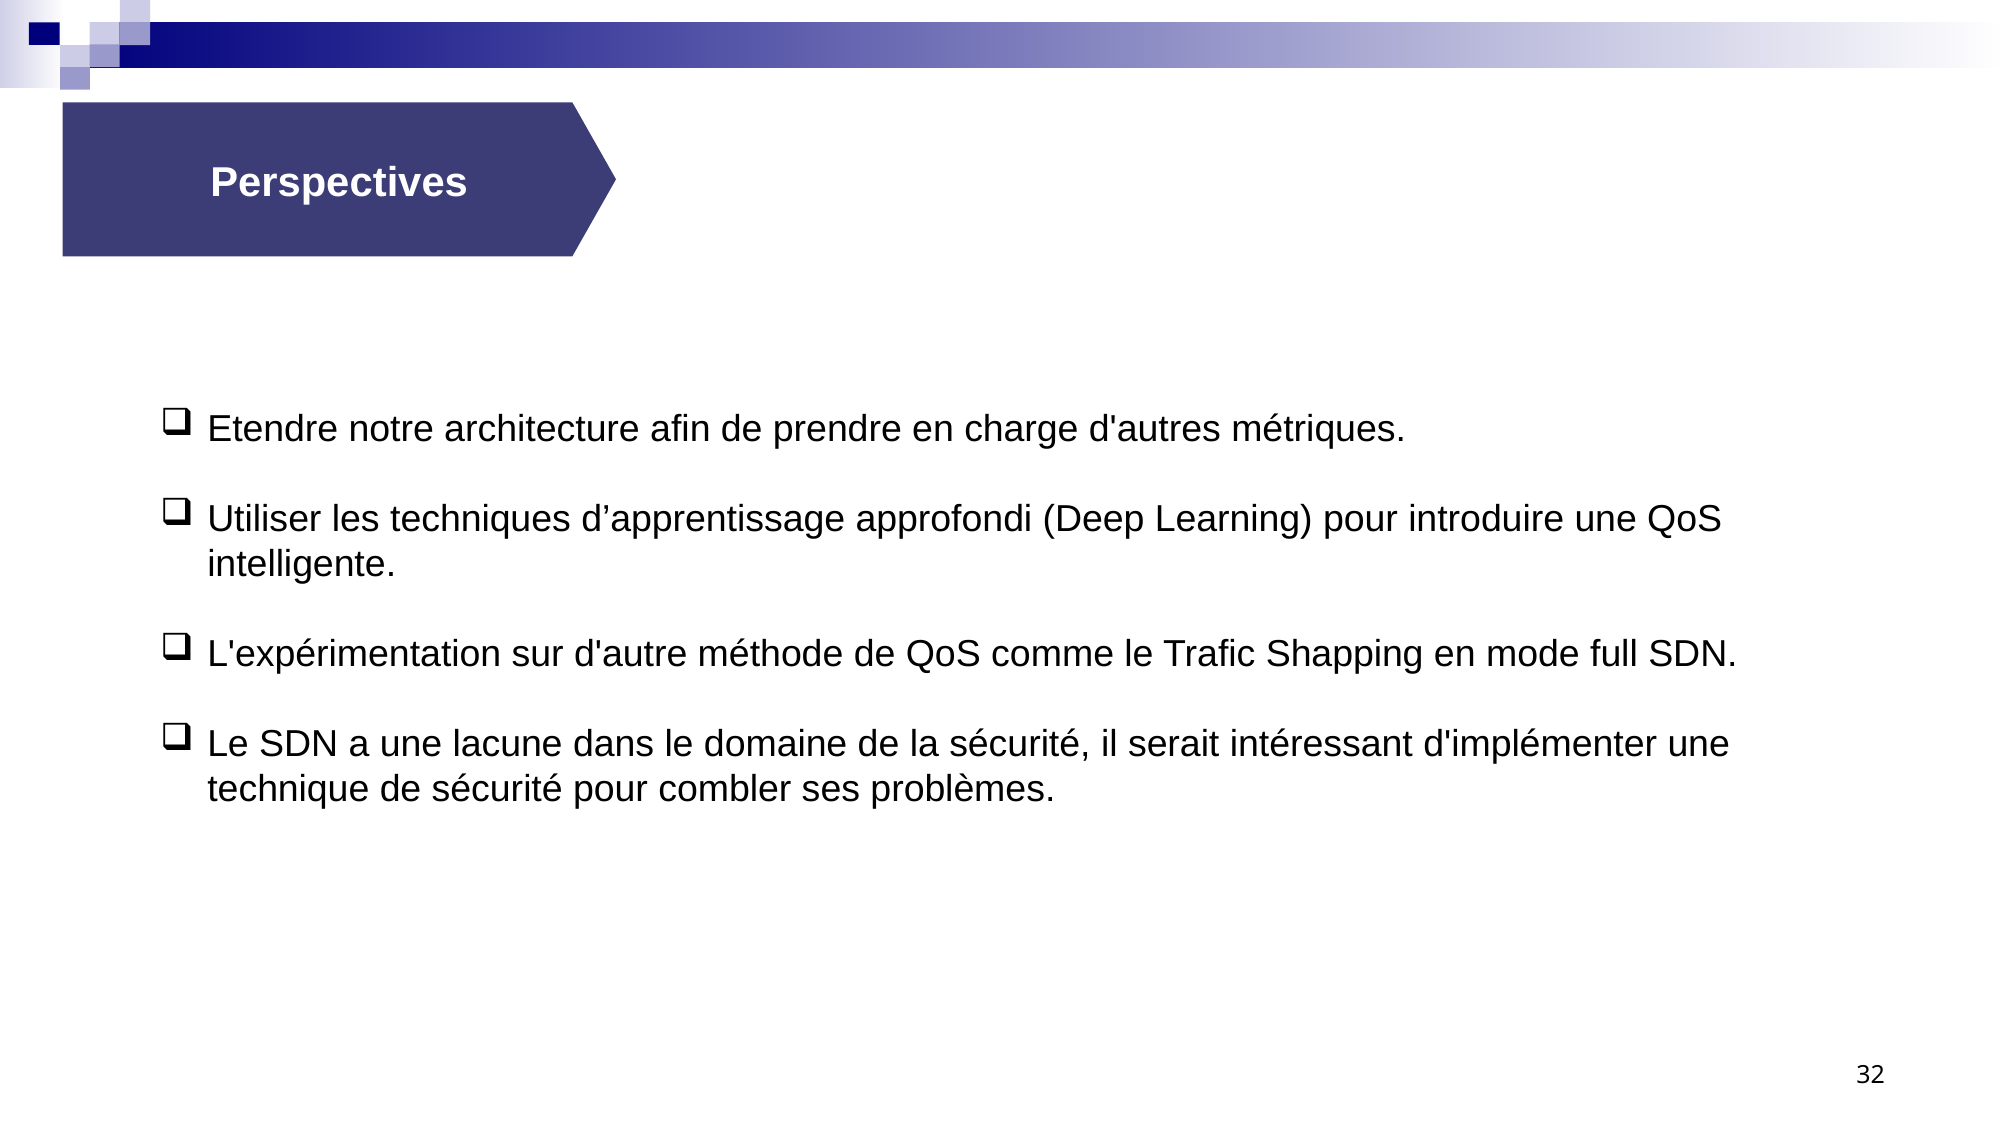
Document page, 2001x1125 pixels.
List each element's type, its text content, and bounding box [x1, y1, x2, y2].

text_box Perspectives [60, 100, 618, 259]
text_box Etendre notre architecture afin de prendre en charge d'autres métriques. Utiliser les techniques d’apprentissage approfondi (Deep Learning) pour introduire une QoS intelligente. L'expérimentation sur d'autre méthode de QoS comme le Trafic Shapping en mode full SDN. Le SDN a une lacune dans le domaine de la sécurité, il serait intéressant d'implémenter une technique de sécurité pour combler ses problèmes. [145, 351, 1882, 817]
slide_number 32 [1433, 1024, 1901, 1101]
